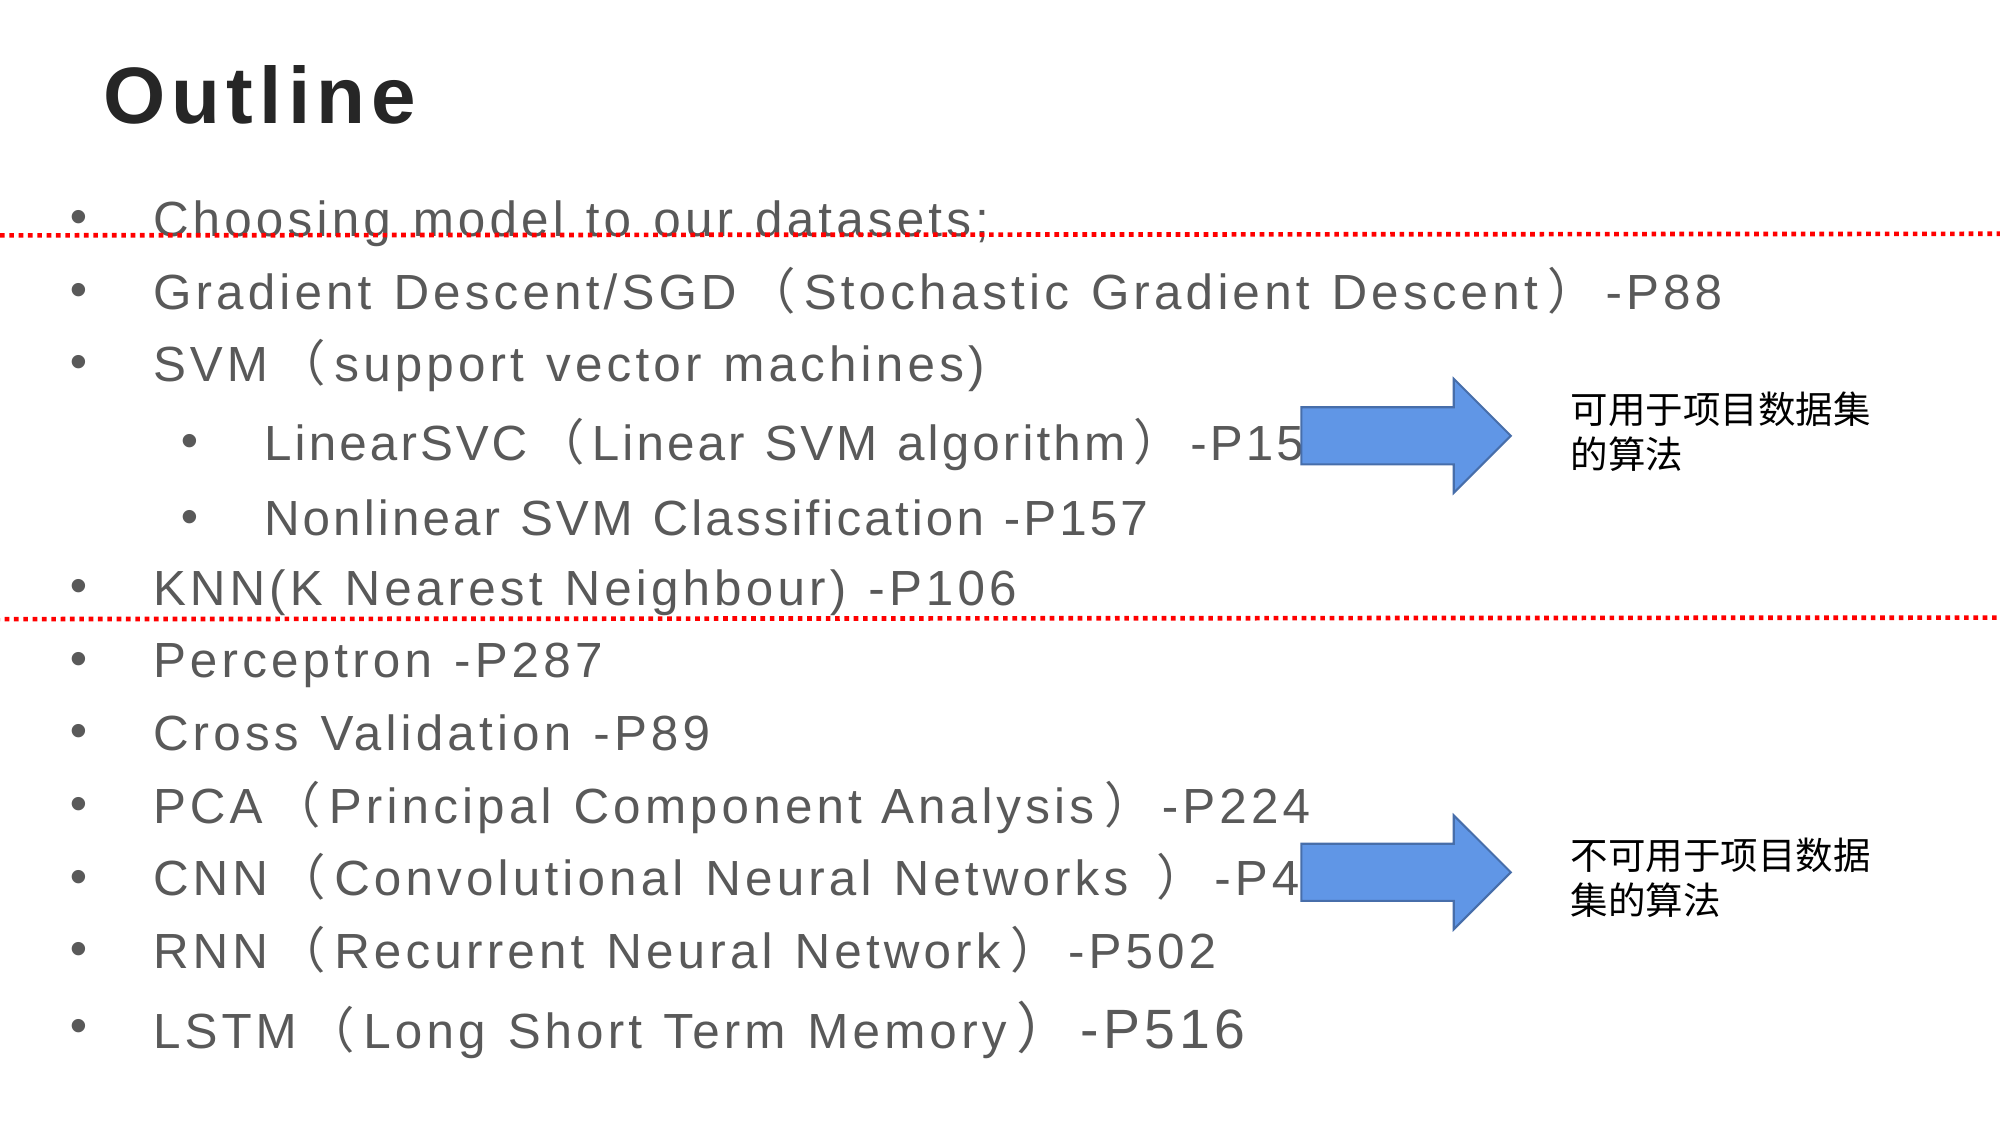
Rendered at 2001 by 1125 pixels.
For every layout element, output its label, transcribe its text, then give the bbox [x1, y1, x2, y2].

subtitle Choosing model to our datasets; Gradient Descent/SGD（Stochastic Gradient Descent）-P88 SVM（support vector machines) LinearSVC（Linear SVM algorithm）-P153 Nonlinear SVM Classification -P157 KNN(K Nearest Neighbour) -P106 Perceptron -P287 Cross Validation -P89 PCA（Principal Component Analysis）-P224 CNN（Convolutional Neural Networks ）-P460 RNN（Recurrent Neural Network）-P502 LSTM（Long Short Term Memory）-P516 [55, 236, 1804, 617]
subtitle Choosing model to our datasets; Gradient Descent/SGD（Stochastic Gradient Descent）-P88 SVM（support vector machines) LinearSVC（Linear SVM algorithm）-P153 Nonlinear SVM Classification -P157 KNN(K Nearest Neighbour) -P106 Perceptron -P287 Cross Validation -P89 PCA（Principal Component Analysis）-P224 CNN（Convolutional Neural Networks ）-P460 RNN（Recurrent Neural Network）-P502 LSTM（Long Short Term Memory）-P516 [55, 620, 1804, 1104]
text_box 不可用于项目数据集的算法 [1556, 824, 1891, 930]
title Outline [88, 34, 1608, 147]
text_box 可用于项目数据集的算法 [1556, 378, 1891, 484]
text_box [1300, 812, 1513, 932]
subtitle Choosing model to our datasets; Gradient Descent/SGD（Stochastic Gradient Descent）-P88 SVM（support vector machines) LinearSVC（Linear SVM algorithm）-P153 Nonlinear SVM Classification -P157 KNN(K Nearest Neighbour) -P106 Perceptron -P287 Cross Validation -P89 PCA（Principal Component Analysis）-P224 CNN（Convolutional Neural Networks ）-P460 RNN（Recurrent Neural Network）-P502 LSTM（Long Short Term Memory）-P516 [55, 173, 1804, 233]
text_box [1300, 376, 1513, 496]
